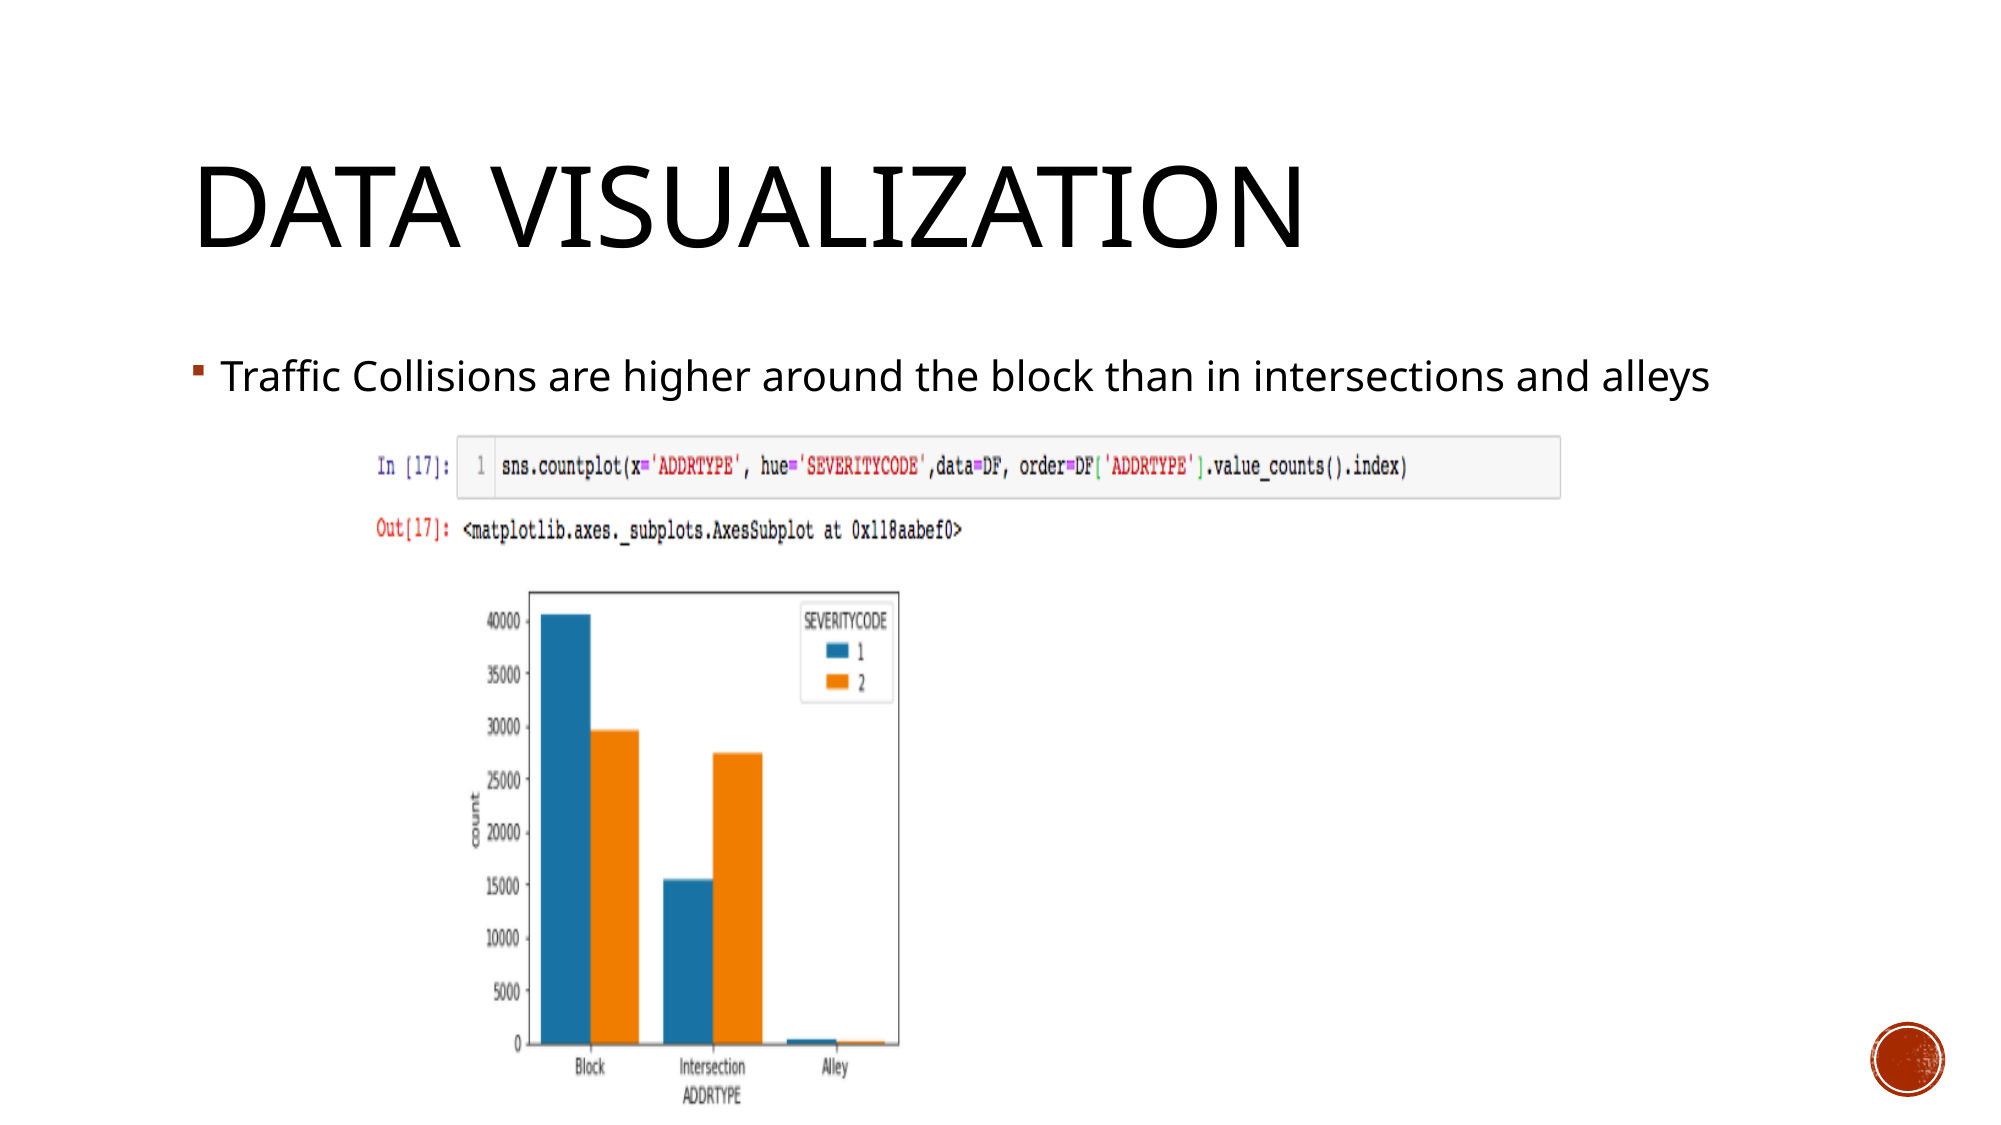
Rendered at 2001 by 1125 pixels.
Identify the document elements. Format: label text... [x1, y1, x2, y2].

title Data Visualization [175, 79, 1826, 344]
picture [349, 406, 1571, 1125]
list Traffic Collisions are higher around the block than in intersections and alleys [175, 348, 1826, 1013]
